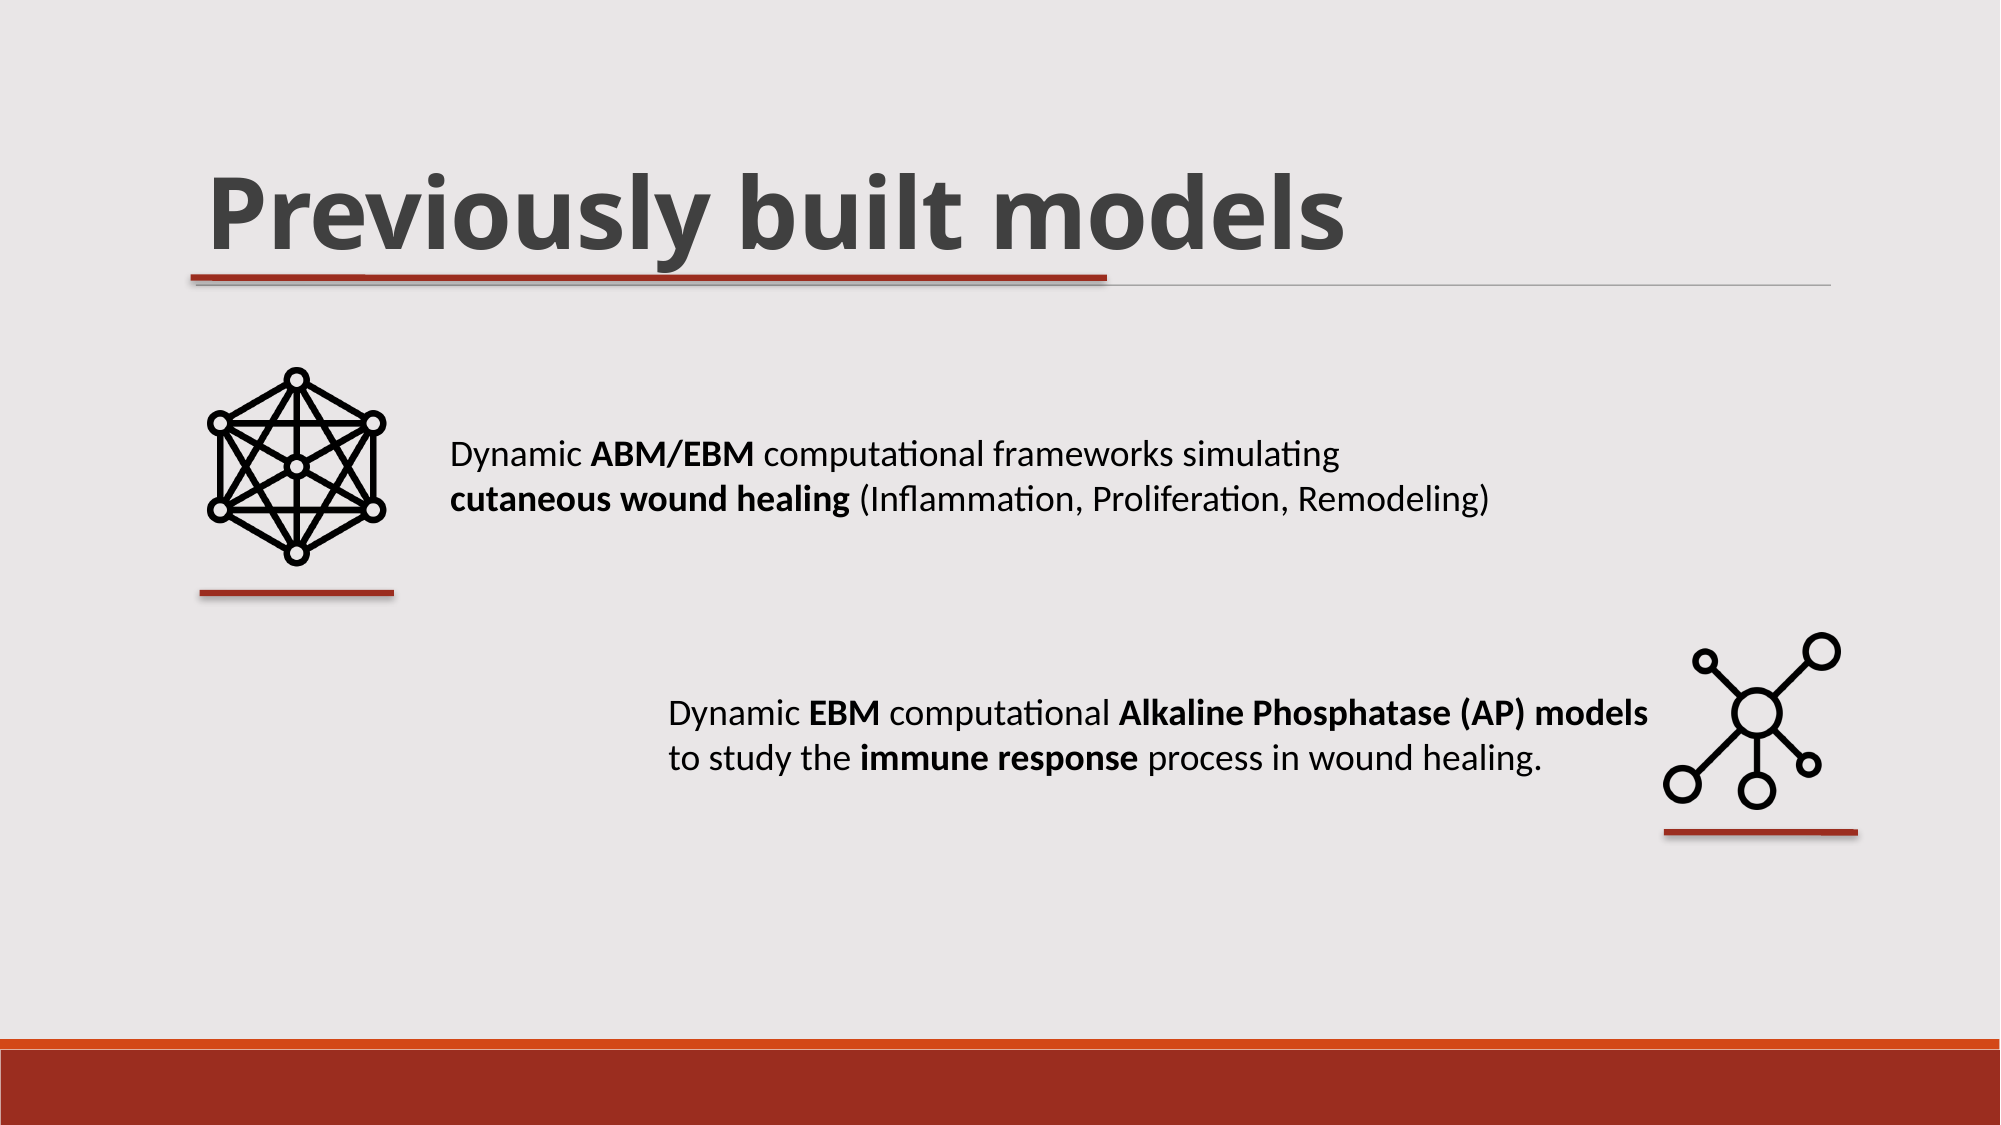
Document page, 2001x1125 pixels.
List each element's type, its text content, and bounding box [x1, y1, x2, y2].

text_box [190, 274, 1107, 281]
picture [1663, 632, 1841, 810]
text_box [296, 696, 1823, 1117]
text_box [1663, 829, 1858, 836]
text_box Previously built models [190, 39, 1841, 278]
picture [190, 360, 404, 573]
text_box Dynamic ABM/EBM computational frameworks simulating cutaneous wound healing (Inflammation, Proliferation, Remodeling) [435, 421, 1515, 572]
text_box [199, 589, 394, 597]
text_box Dynamic EBM computational Alkaline Phosphatase (AP) models to study the immune response process in wound healing. [653, 680, 1673, 831]
